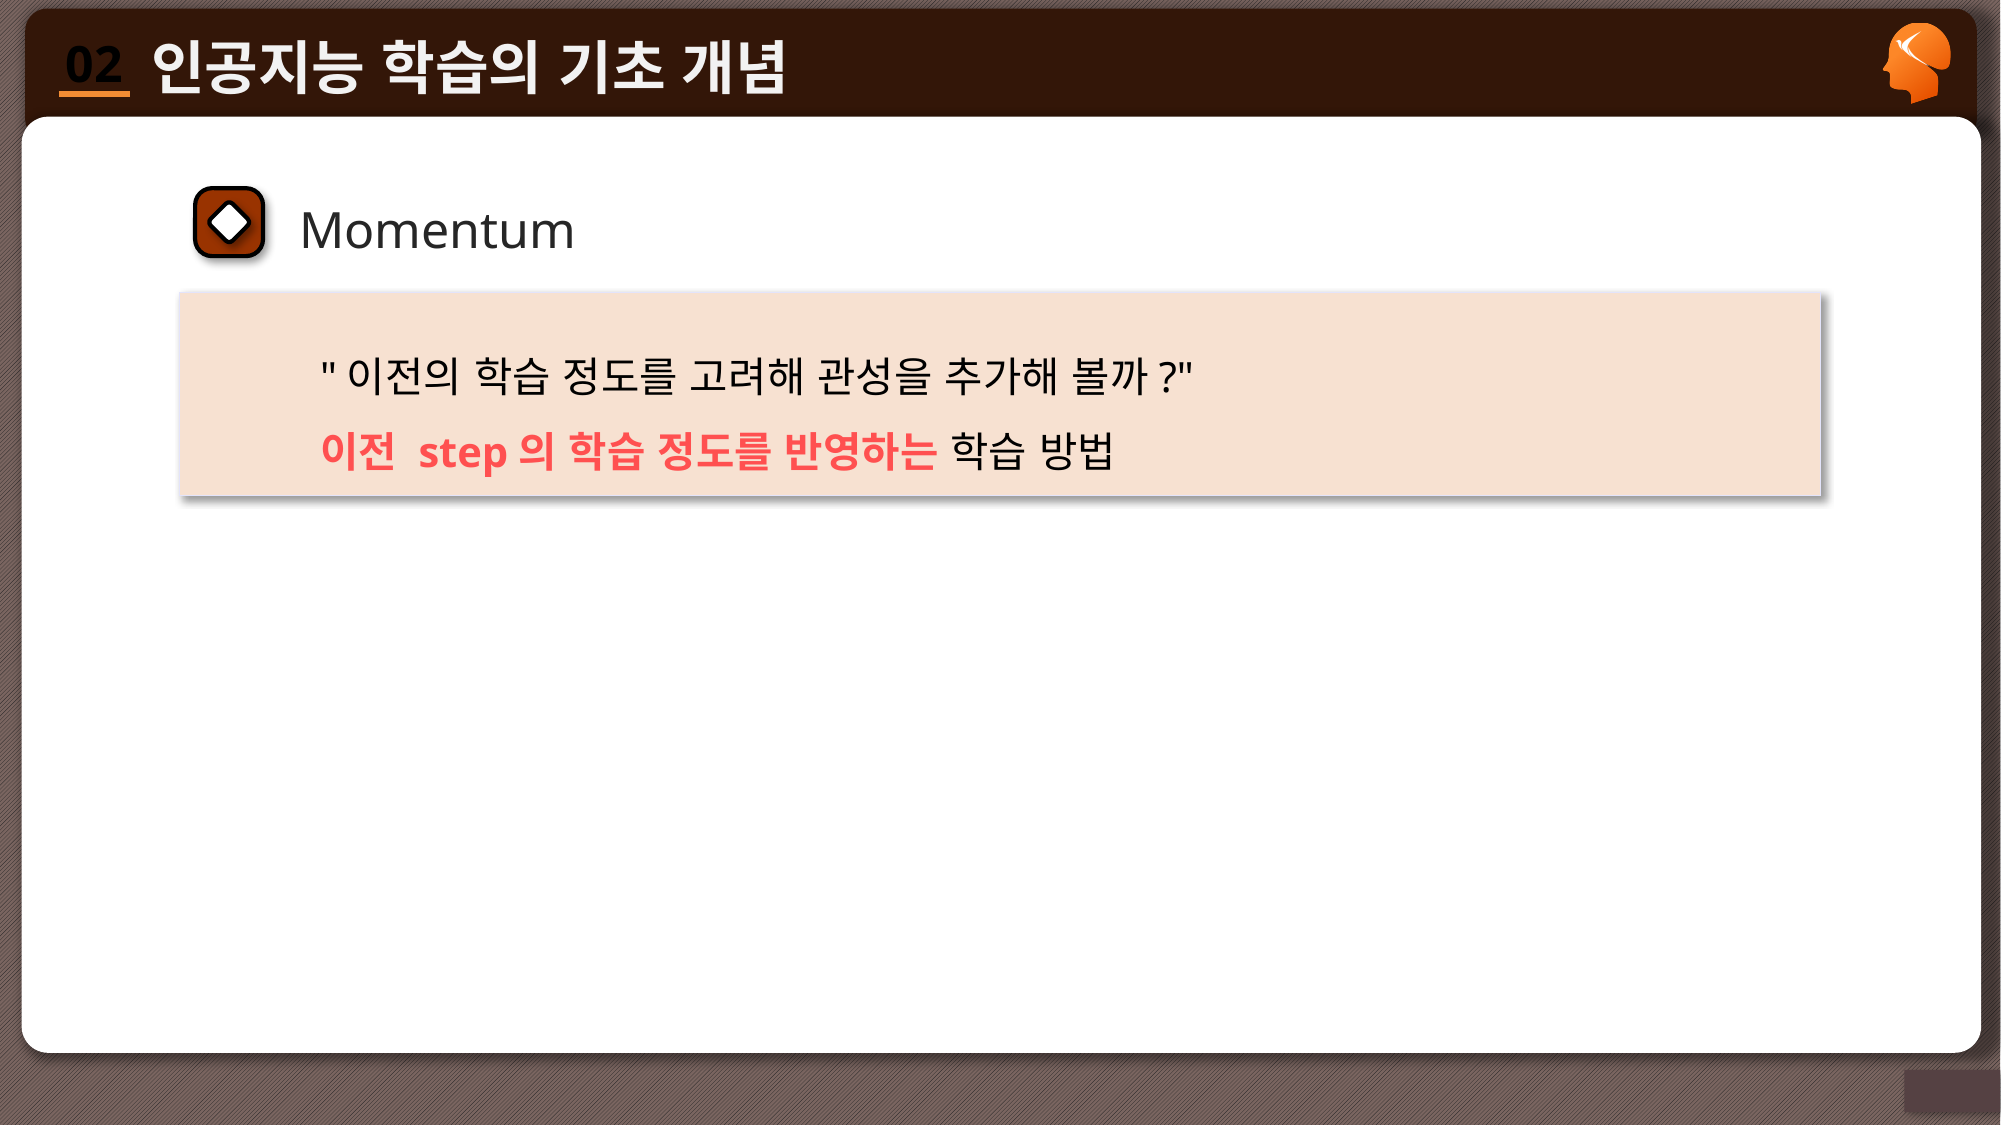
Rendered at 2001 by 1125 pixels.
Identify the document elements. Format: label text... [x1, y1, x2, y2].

text_box [179, 292, 1821, 496]
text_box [195, 188, 264, 257]
text_box "이전의 학습 정도를 고려해 관성을 추가해 볼까?" 이전 step의 학습 정도를 반영하는 학습 방법 [305, 318, 1813, 484]
picture [1880, 23, 1954, 107]
text_box Momentum [289, 188, 1705, 268]
